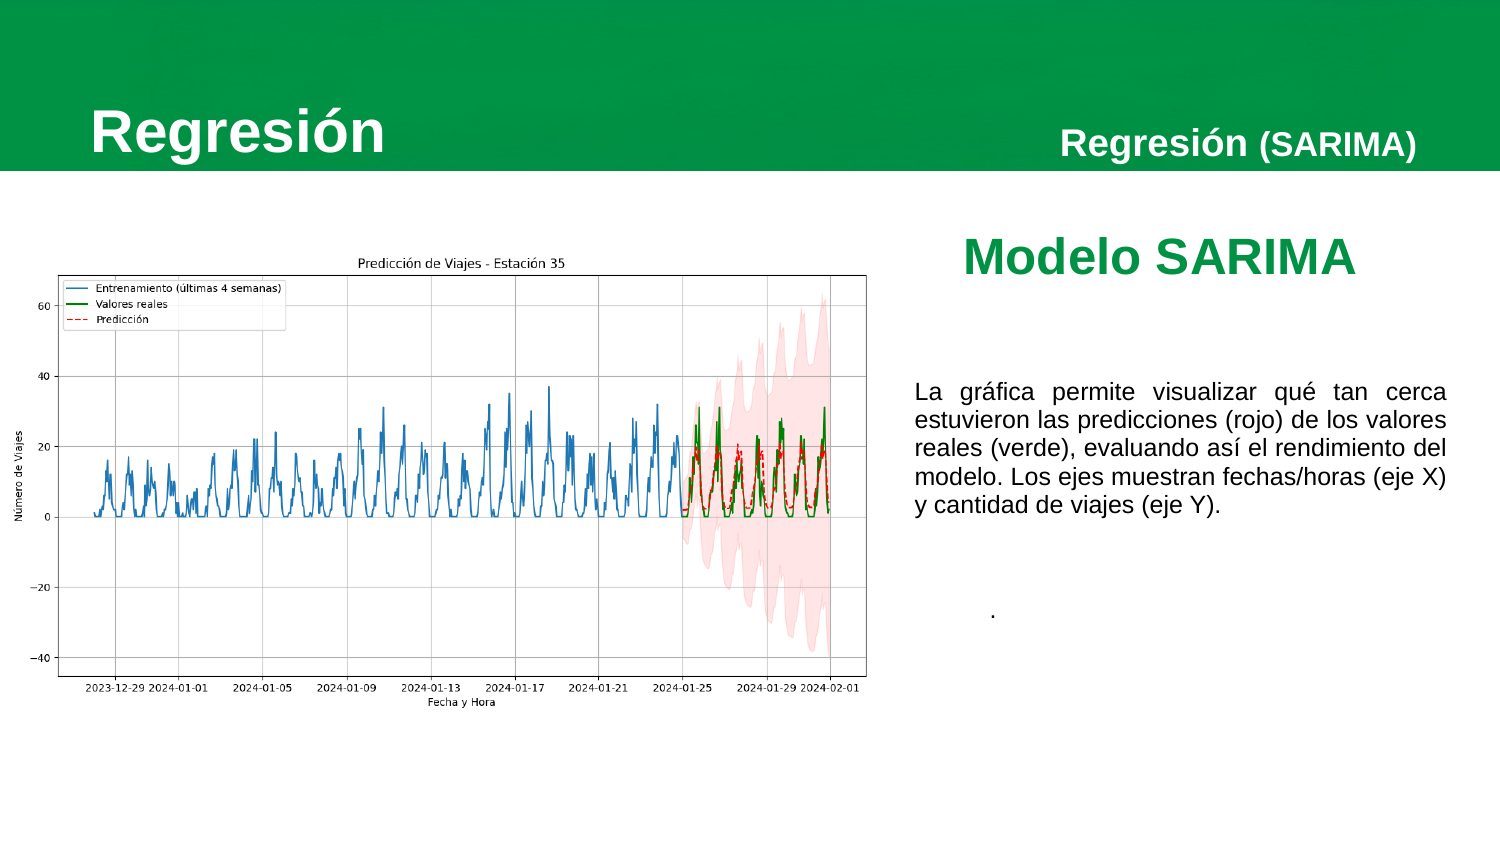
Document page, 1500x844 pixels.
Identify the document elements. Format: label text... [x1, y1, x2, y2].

text_box Modelo SARIMA [834, 199, 1487, 300]
picture [6, 249, 872, 715]
list La gráfica permite visualizar qué tan cerca estuvieron las predicciones (rojo) de los valores reales (verde), evaluando así el rendimiento del modelo. Los ejes muestran fechas/horas (eje X) y cantidad de viajes (eje Y). . [899, 362, 1464, 559]
picture [0, 0, 1500, 171]
